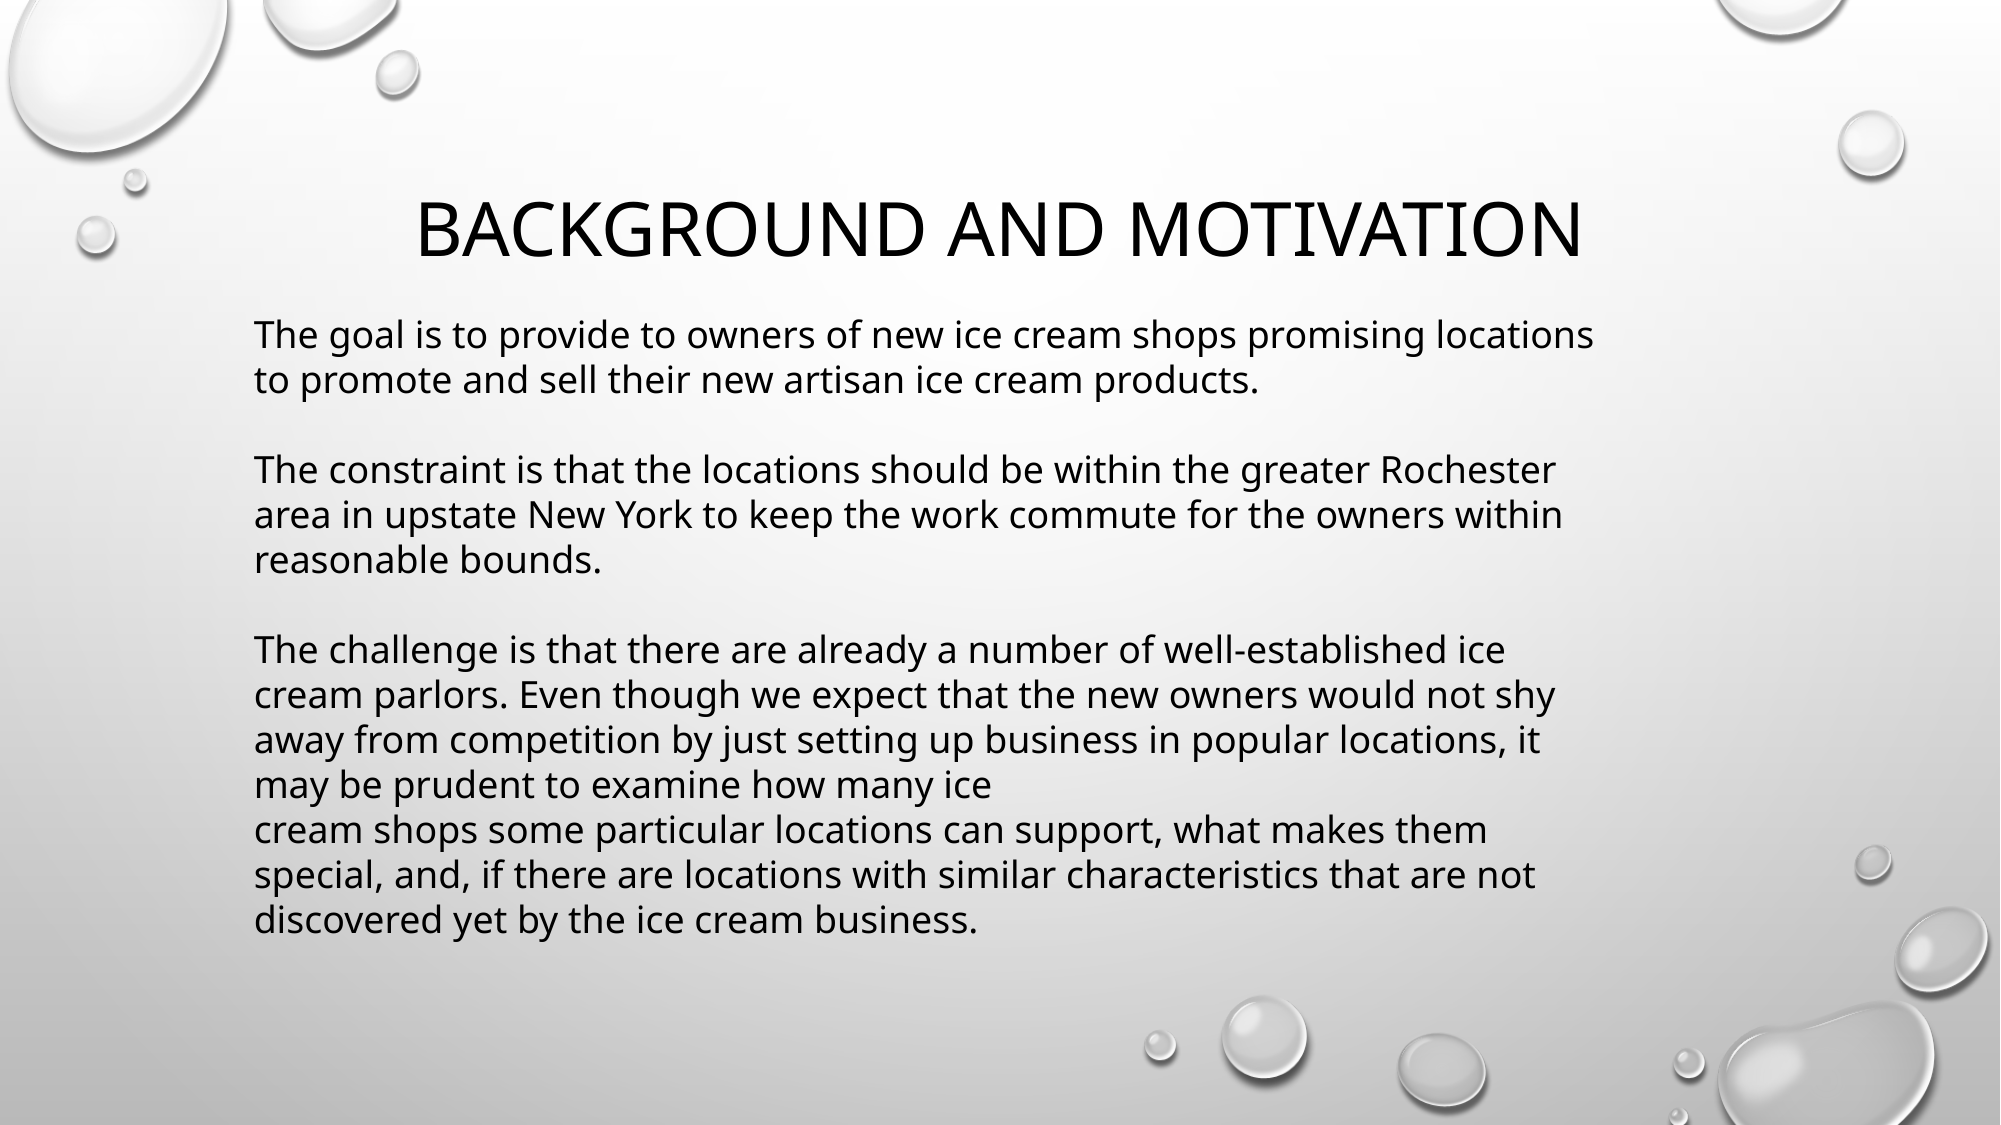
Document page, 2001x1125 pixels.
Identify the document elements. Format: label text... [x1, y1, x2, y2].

picture [0, 0, 2000, 1125]
text_box The goal is to provide to owners of new ice cream shops promising locations to promote and sell their new artisan ice cream products. The constraint is that the locations should be within the greater Rochester area in upstate New York to keep the work commute for the owners within reasonable bounds. The challenge is that there are already a number of well-established ice cream parlors. Even though we expect that the new owners would not shy away from competition by just setting up business in popular locations, it may be prudent to examine how many ice cream shops some particular locations can support, what makes them special, and, if there are locations with similar characteristics that are not discovered yet by the ice cream business. [238, 303, 1637, 949]
title Background and Motivation [149, 101, 1851, 364]
